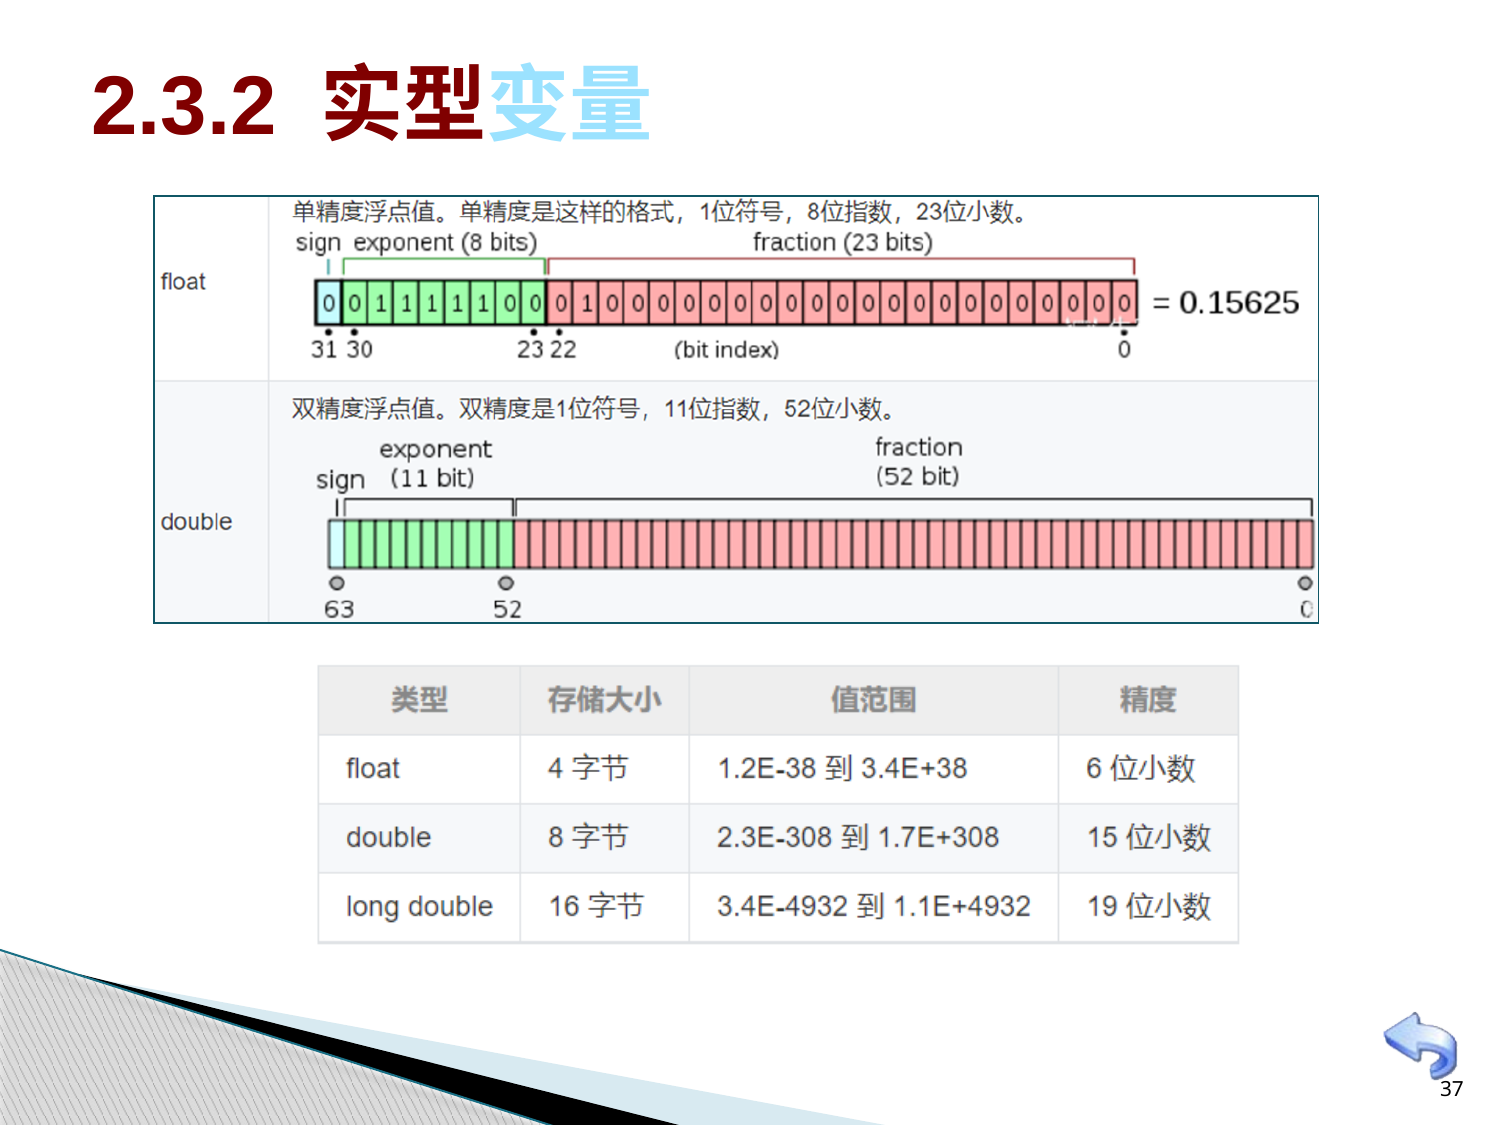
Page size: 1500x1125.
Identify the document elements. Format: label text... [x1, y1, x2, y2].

picture [1382, 1007, 1461, 1086]
picture [310, 656, 1252, 958]
picture [154, 196, 1318, 623]
slide_number 37 [1418, 1051, 1479, 1112]
text_box 2.3.2 实型变量 [76, 7, 1427, 195]
